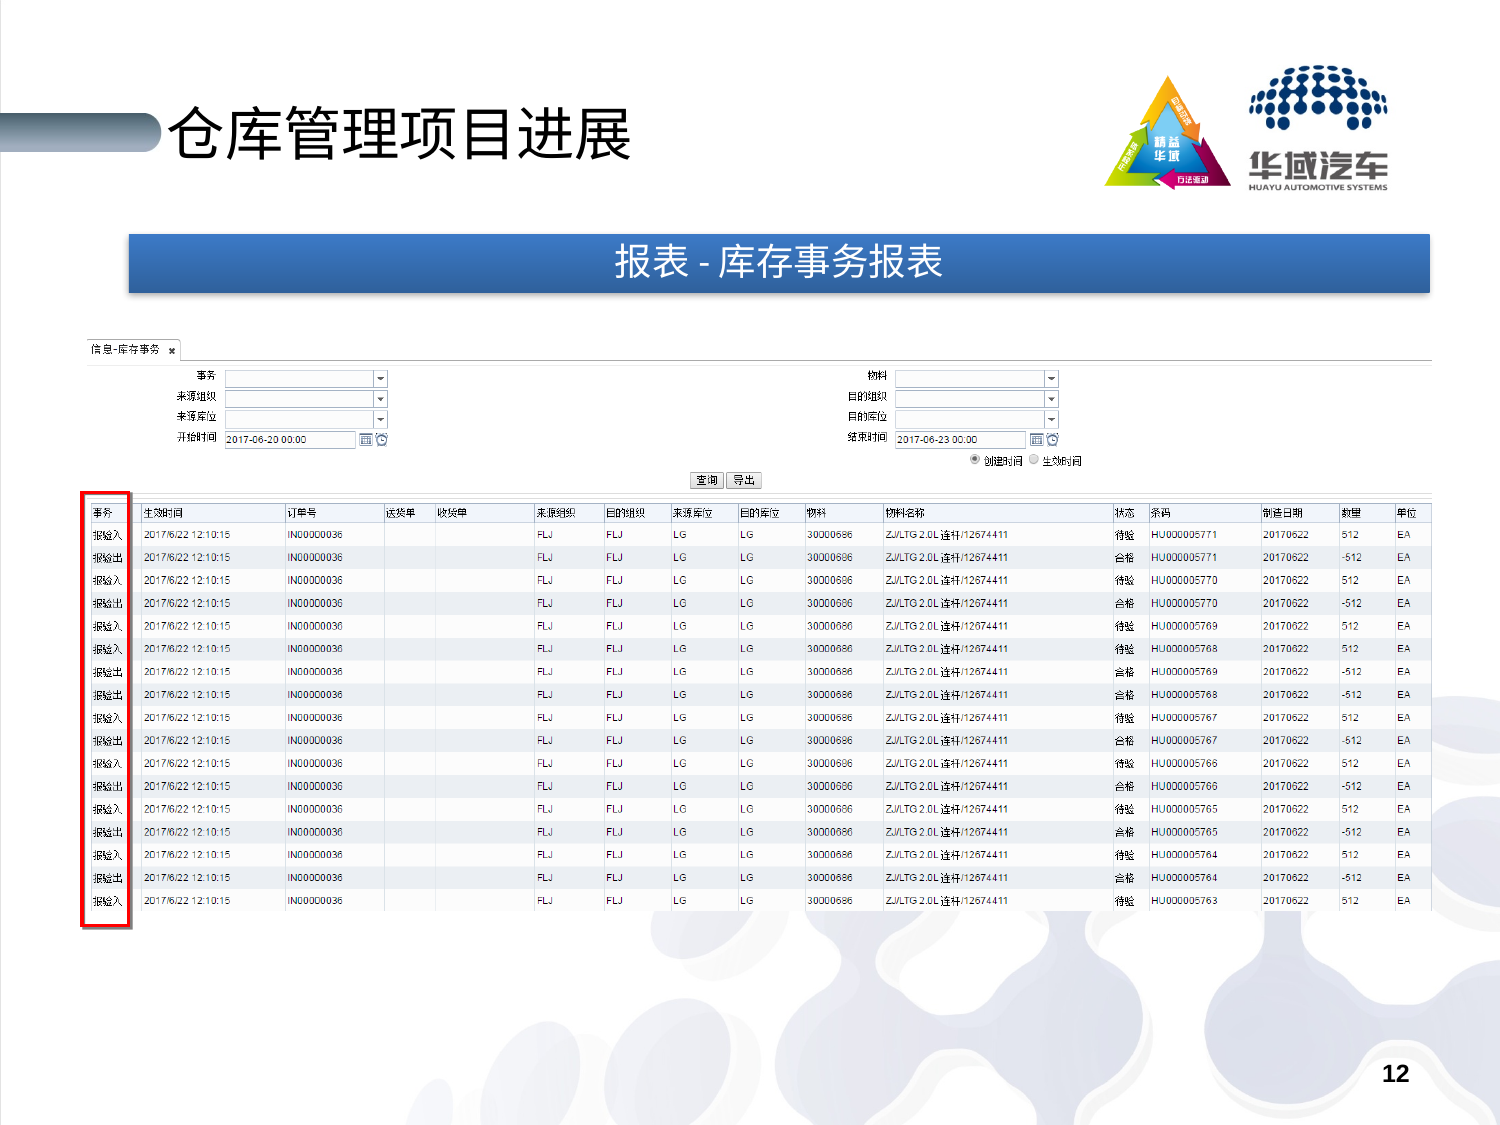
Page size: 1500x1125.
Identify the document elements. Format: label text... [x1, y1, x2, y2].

picture [0, 0, 1500, 1125]
slide_number 12 [1074, 1042, 1425, 1103]
text_box [81, 492, 129, 926]
text_box 报表-库存事务报表 [128, 234, 1430, 293]
title 仓库管理项目进展 [152, 89, 1473, 161]
